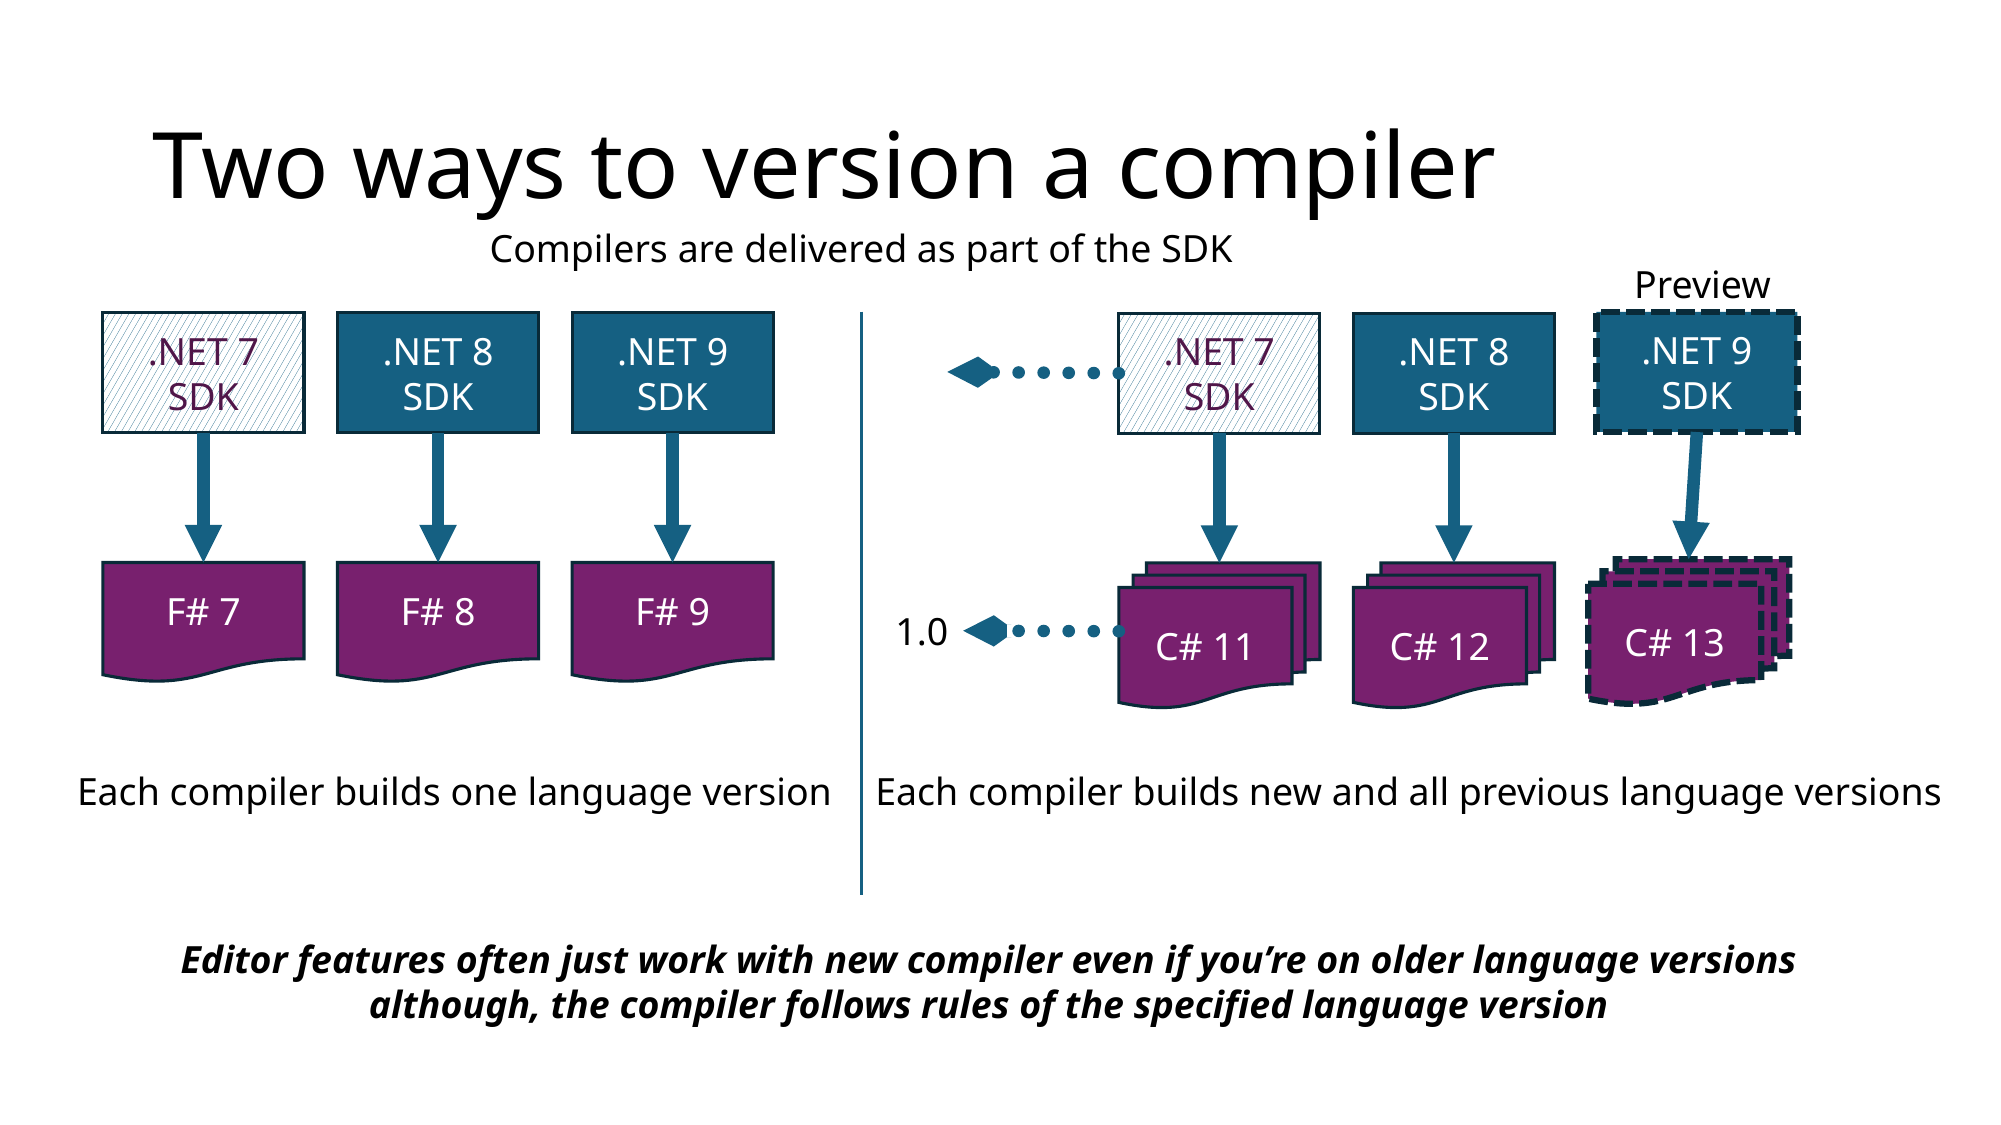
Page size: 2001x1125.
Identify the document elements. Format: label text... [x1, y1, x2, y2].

text_box Compilers are delivered as part of the SDK [474, 217, 1249, 278]
text_box .NET 7 SDK [101, 311, 306, 434]
text_box C# 12 [1351, 561, 1557, 710]
text_box F# 8 [335, 560, 541, 683]
text_box C# 13 [1586, 557, 1791, 706]
text_box Each compiler builds one language version [62, 760, 848, 821]
text_box Editor features often just work with new compiler even if you’re on older language versions although, the compiler follows rules of the specified language version [148, 928, 1830, 1034]
text_box C# 11 [1117, 561, 1322, 710]
text_box 1.0 [880, 600, 964, 661]
title Two ways to version a compiler [137, 59, 1863, 278]
text_box .NET 9 SDK [1595, 310, 1799, 434]
text_box .NET 9 SDK [571, 311, 775, 434]
text_box .NET 7 SDK [1117, 312, 1321, 435]
text_box .NET 8 SDK [336, 311, 540, 434]
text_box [1696, 431, 1703, 560]
text_box Each compiler builds new and all previous language versions [863, 760, 1958, 821]
text_box F# 7 [101, 560, 306, 683]
text_box .NET 8 SDK [1352, 312, 1556, 435]
text_box Preview [1619, 253, 1786, 313]
text_box F# 9 [570, 560, 775, 683]
